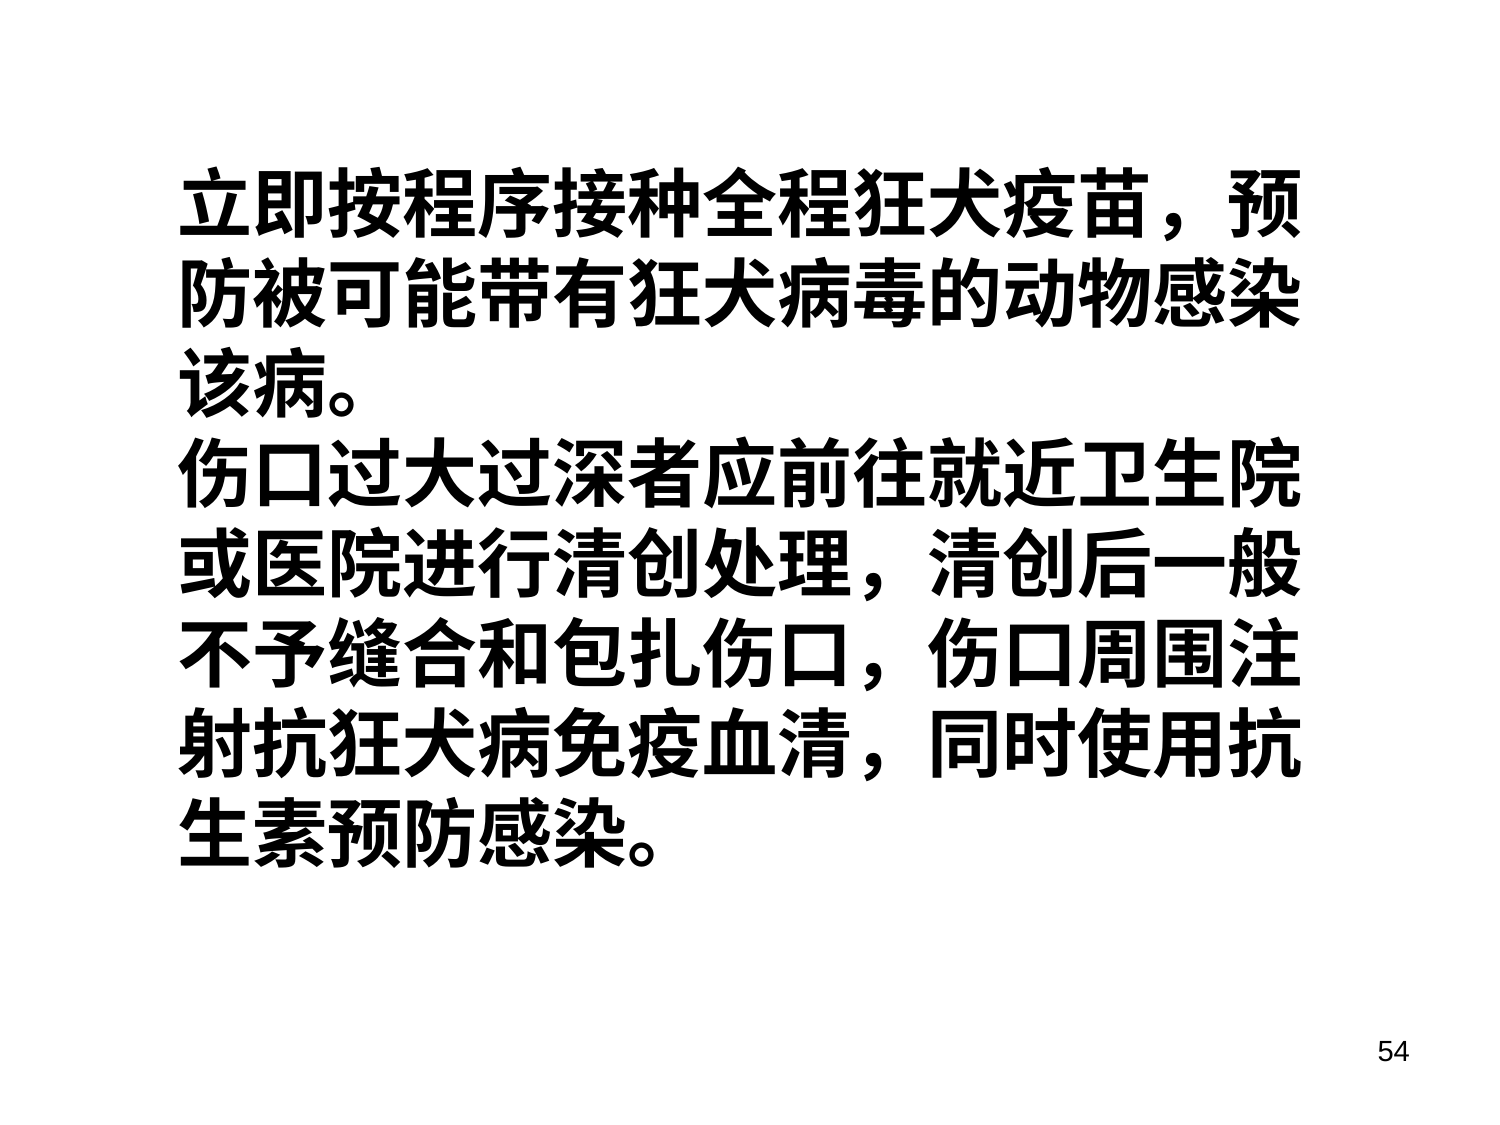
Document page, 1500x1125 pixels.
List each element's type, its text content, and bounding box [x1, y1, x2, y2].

title 立即按程序接种全程狂犬疫苗，预防被可能带有狂犬病毒的动物感染该病。 伤口过大过深者应前往就近卫生院或医院进行清创处理，清创后一般不予缝合和包扎伤口，伤口周围注射抗狂犬病免疫血清，同时使用抗生素预防感染。 [162, 50, 1352, 984]
slide_number 54 [1074, 1024, 1425, 1103]
